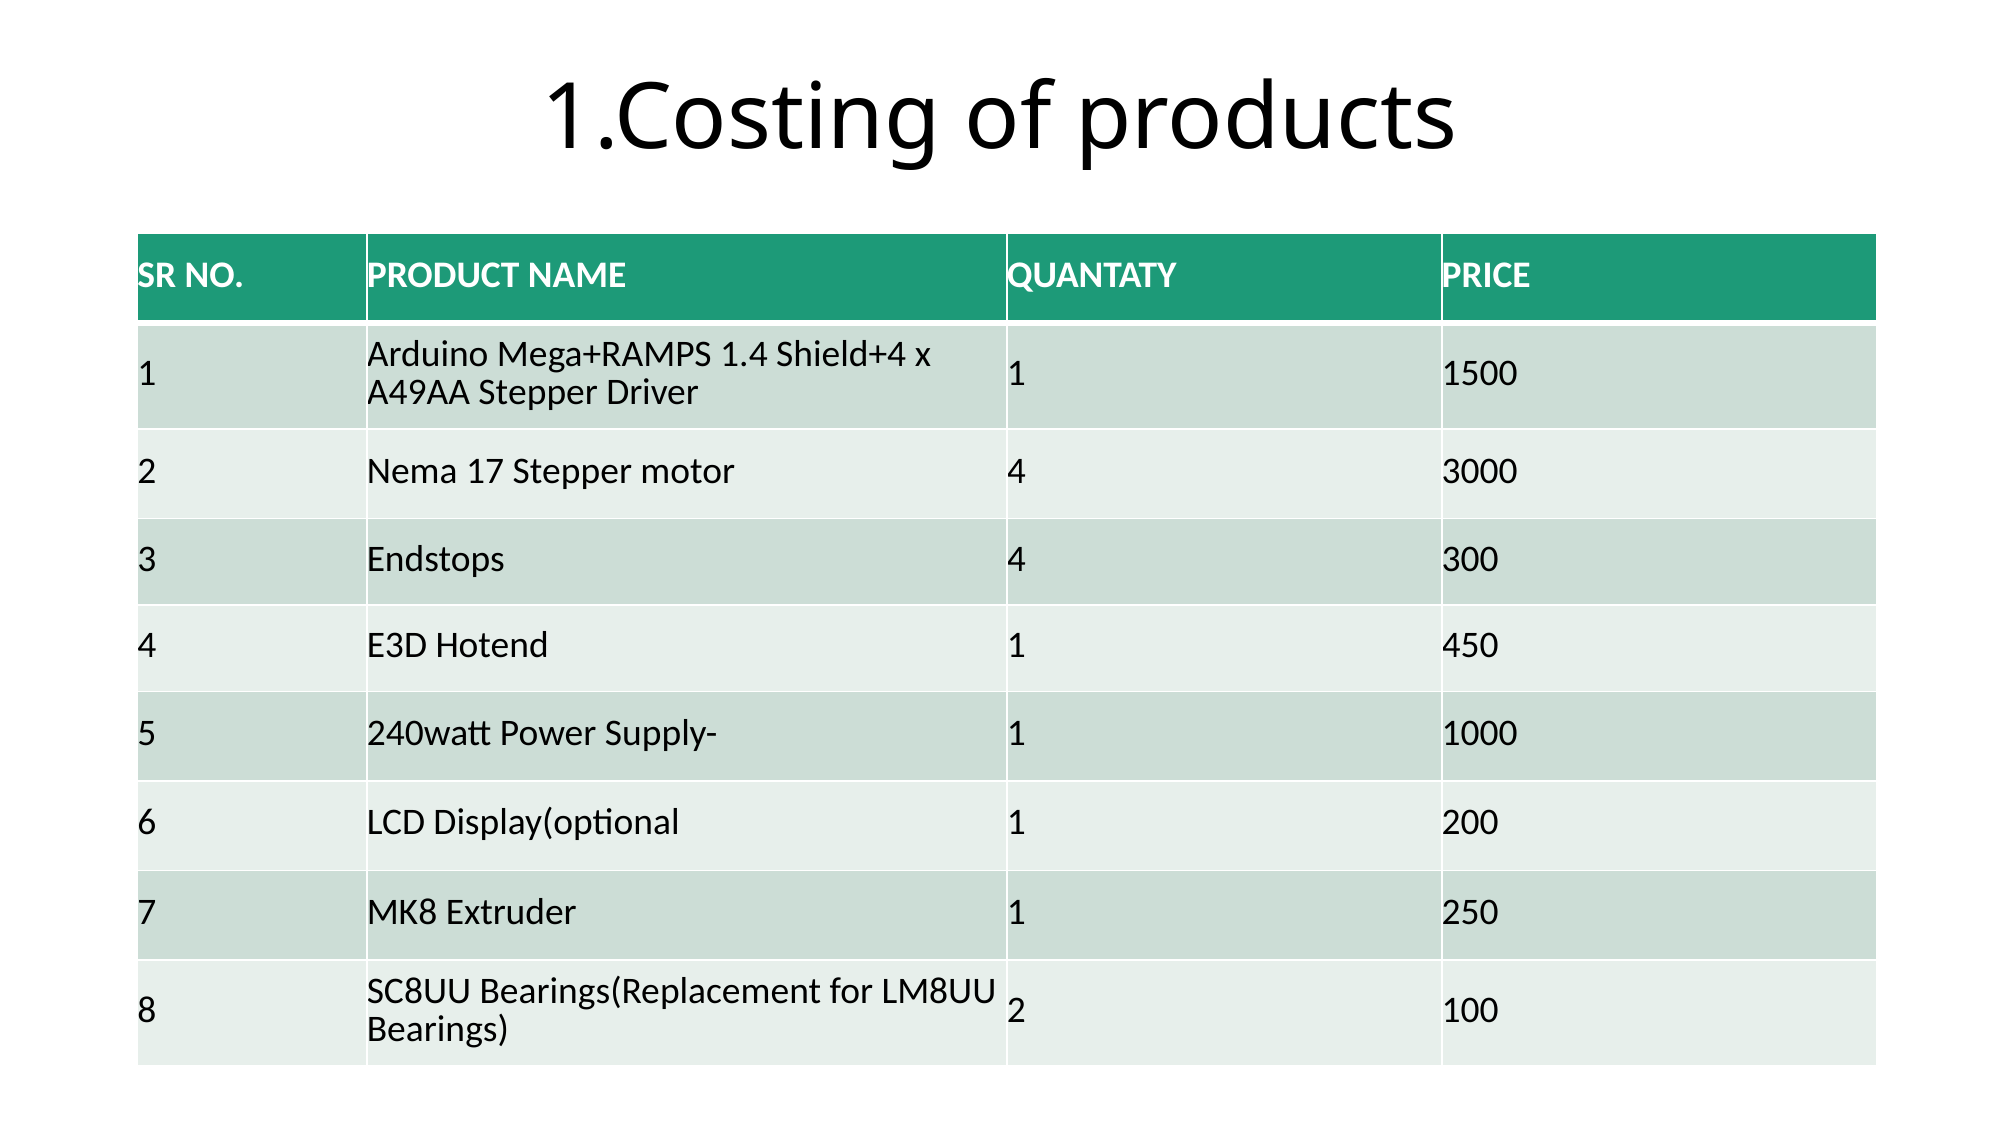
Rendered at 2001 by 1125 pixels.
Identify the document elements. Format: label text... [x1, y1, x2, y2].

table_cell Endstops [368, 519, 1006, 604]
table_cell 4 [1008, 430, 1441, 518]
table_cell 200 [1443, 782, 1876, 870]
table_cell Arduino Mega+RAMPS 1.4 Shield+4 x A49AA Stepper Driver [368, 326, 1006, 428]
table_cell 1 [1008, 692, 1441, 780]
table_cell Nema 17 Stepper motor [368, 430, 1006, 518]
text_box [774, 524, 1225, 586]
table_cell 7 [138, 871, 366, 959]
table_cell 4 [1008, 519, 1441, 604]
table_cell MK8 Extruder [368, 871, 1006, 959]
title 1.Costing of products [137, 59, 1863, 233]
table_cell 8 [138, 961, 366, 1065]
table_cell 1 [1008, 326, 1441, 428]
table_cell 1 [1008, 871, 1441, 959]
table_cell 3 [138, 519, 366, 604]
table_cell 2 [138, 430, 366, 518]
table_cell 3000 [1443, 430, 1876, 518]
table_cell LCD Display(optional [368, 782, 1006, 870]
table_cell 240watt Power Supply- [368, 692, 1006, 780]
table_header SR NO. [138, 234, 366, 320]
table_cell 250 [1443, 871, 1876, 959]
table_cell 1500 [1443, 326, 1876, 428]
table_header PRICE [1443, 234, 1876, 320]
table_cell 6 [138, 782, 366, 870]
table_cell 2 [1008, 961, 1441, 1065]
table_cell 1 [138, 326, 366, 428]
table_cell 4 [138, 606, 366, 691]
table_cell 300 [1443, 519, 1876, 604]
table_header PRODUCT NAME [368, 234, 1006, 320]
table_cell 1 [1008, 782, 1441, 870]
table_cell SC8UU Bearings(Replacement for LM8UU Bearings) [368, 961, 1006, 1065]
table_cell 1 [1008, 606, 1441, 691]
table_cell 450 [1443, 606, 1876, 691]
table_cell 100 [1443, 961, 1876, 1065]
table_header QUANTATY [1008, 234, 1441, 320]
table_cell E3D Hotend [368, 606, 1006, 691]
table_cell 1000 [1443, 692, 1876, 780]
table_cell 5 [138, 692, 366, 780]
